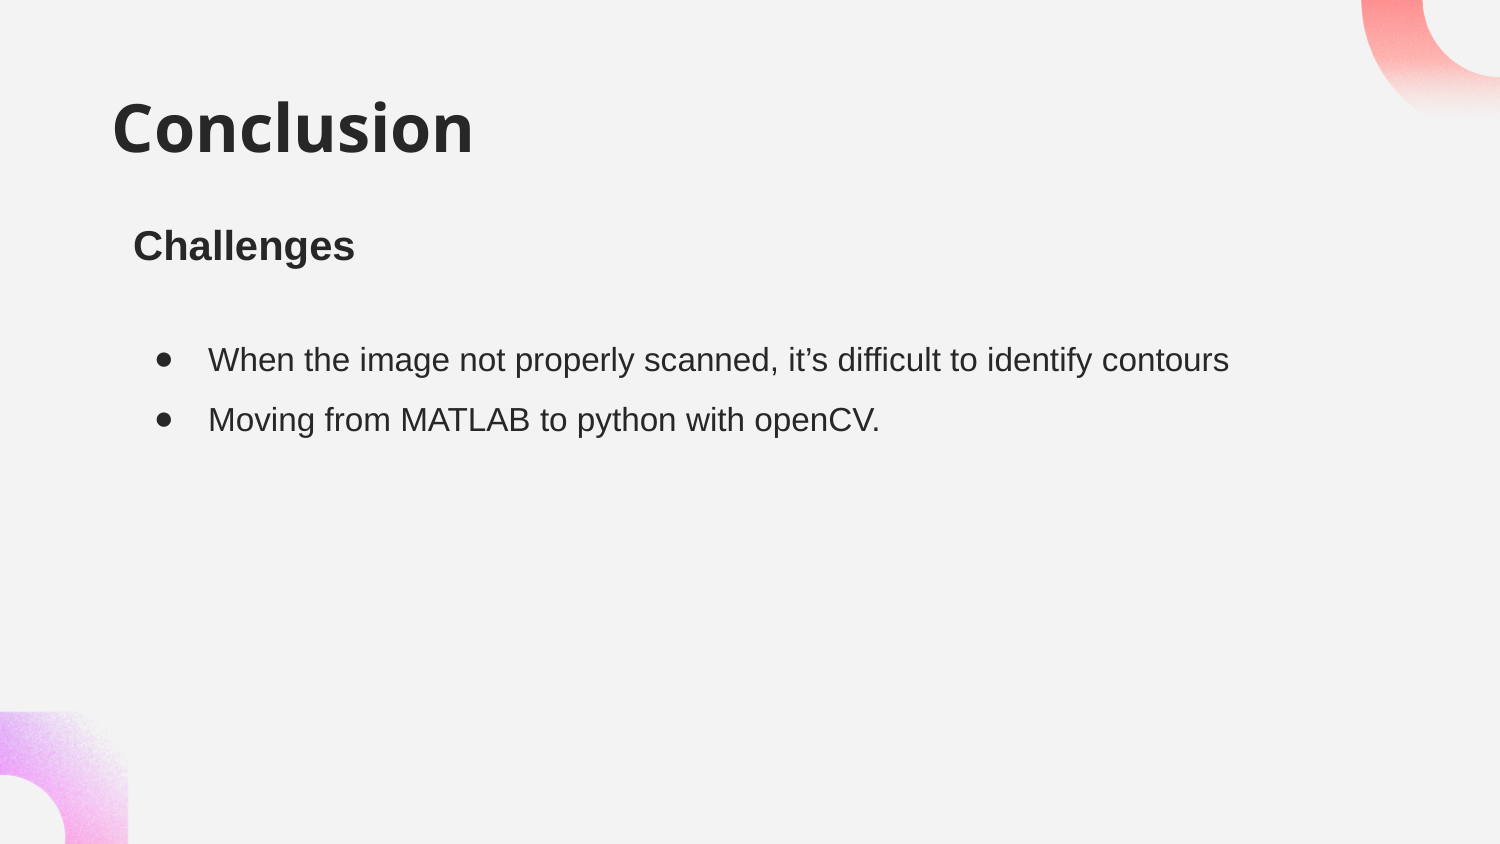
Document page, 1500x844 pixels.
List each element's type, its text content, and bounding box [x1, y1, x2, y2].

picture [0, 665, 153, 844]
title Conclusion [96, 70, 1361, 165]
subtitle Challenges When the image not properly scanned, it’s difficult to identify contours Moving from MATLAB to python with openCV. [118, 214, 1435, 793]
picture [1337, 0, 1500, 180]
